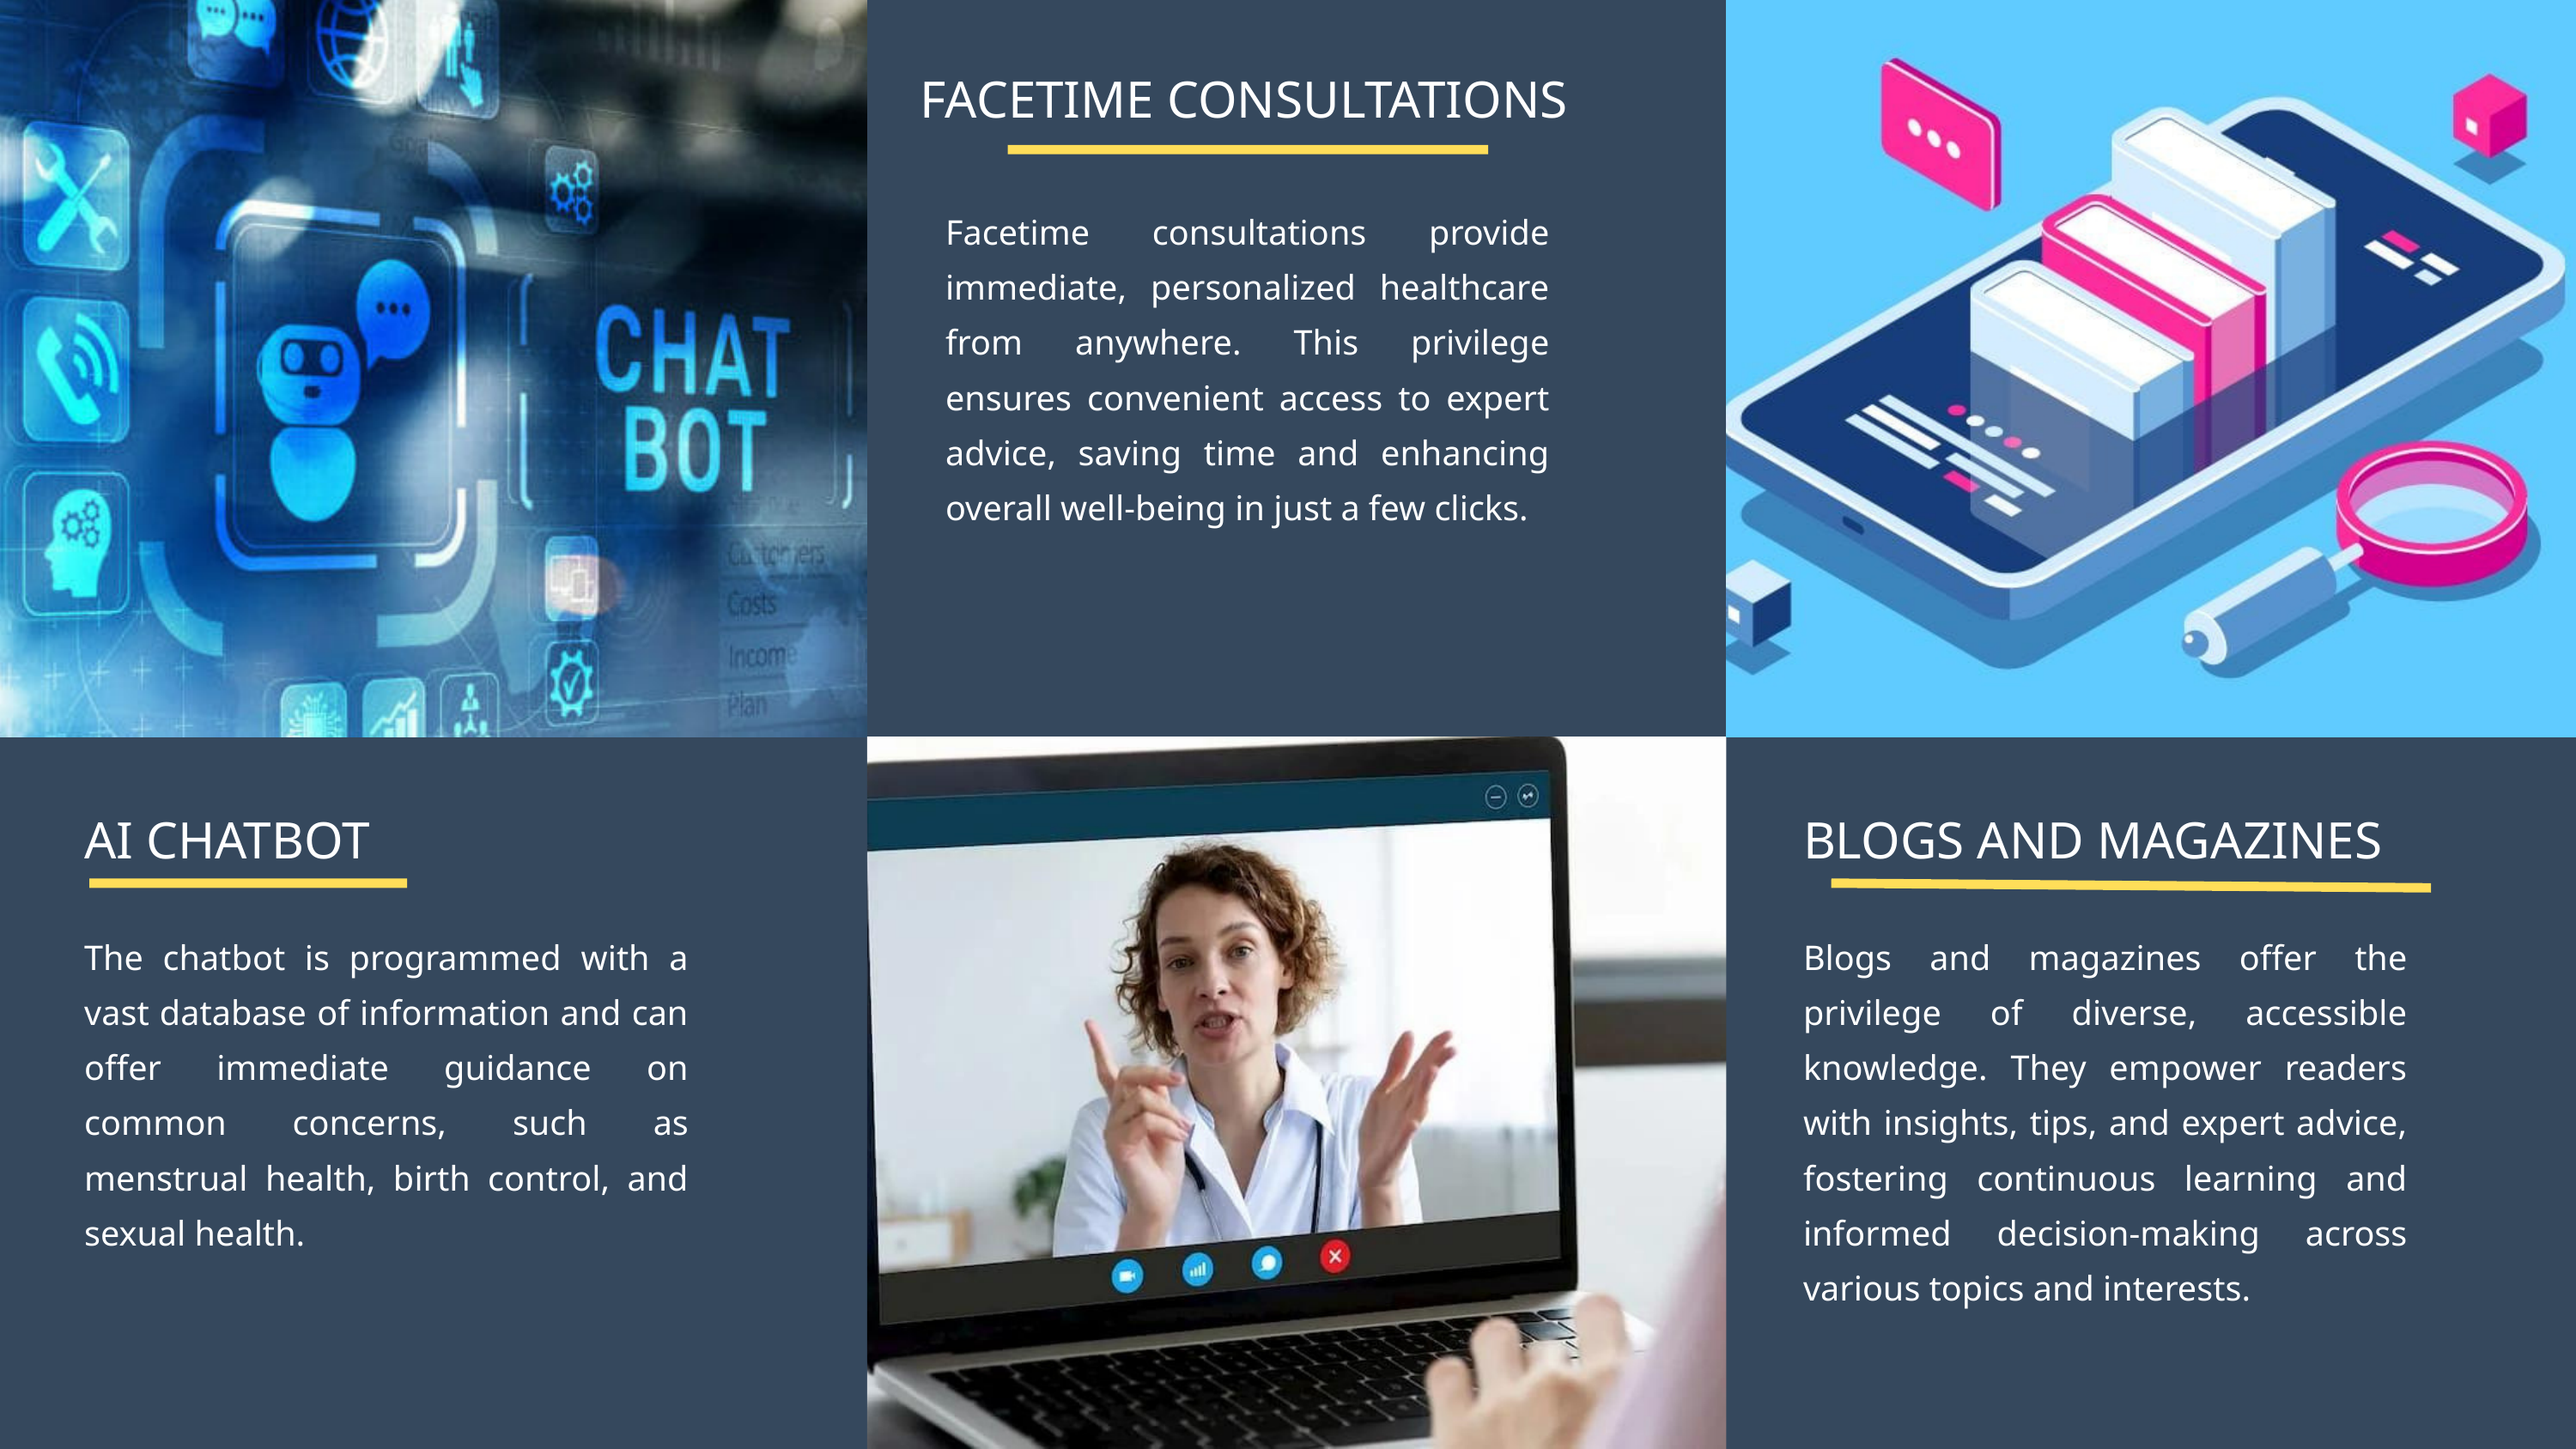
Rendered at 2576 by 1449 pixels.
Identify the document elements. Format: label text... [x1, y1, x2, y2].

text_box [866, 737, 1727, 1449]
text_box Blogs and magazines offer the privilege of diverse, accessible knowledge. They empower readers with insights, tips, and expert advice, fostering continuous learning and informed decision-making across various topics and interests. [1803, 921, 2409, 1449]
text_box [0, 0, 867, 737]
text_box BLOGS AND MAGAZINES [1803, 798, 2529, 869]
text_box FACETIME CONSULTATIONS [920, 58, 1659, 128]
text_box Facetime consultations provide immediate, personalized healthcare from anywhere. This privilege ensures convenient access to expert advice, saving time and enhancing overall well-being in just a few clicks. [945, 197, 1551, 528]
text_box The chatbot is programmed with a vast database of information and can offer immediate guidance on common concerns, such as menstrual health, birth control, and sexual health. [84, 921, 690, 1253]
text_box AI CHATBOT [84, 798, 810, 869]
text_box [1726, 0, 2576, 737]
